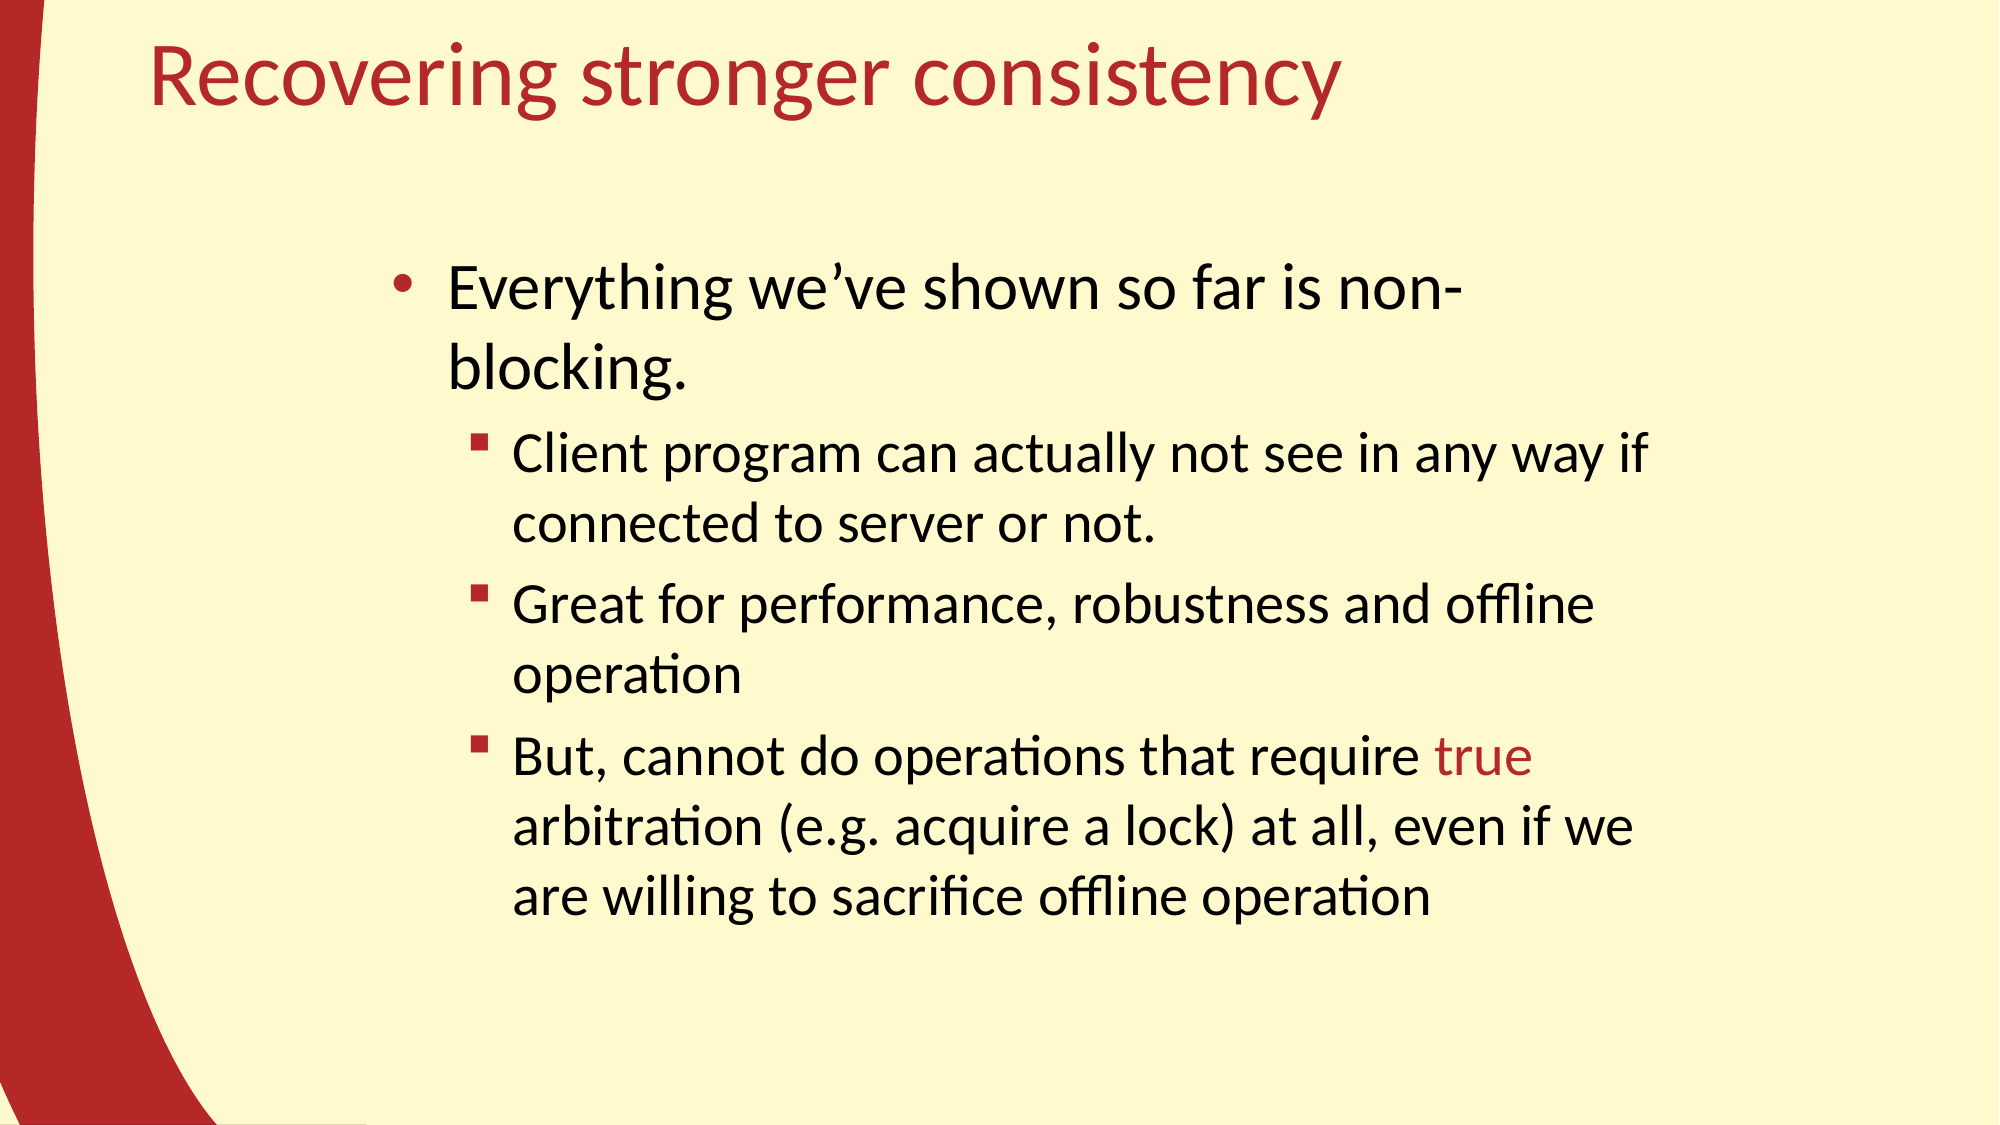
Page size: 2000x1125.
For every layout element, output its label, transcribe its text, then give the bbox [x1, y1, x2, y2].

title Recovering stronger consistency [133, 0, 1933, 163]
list Everything we’ve shown so far is non-blocking. Client program can actually not see in any way if connected to server or not. Great for performance, robustness and offline operation But, cannot do operations that require true arbitration (e.g. acquire a lock) at all, even if we are willing to sacrifice offline operation [376, 234, 1720, 1125]
